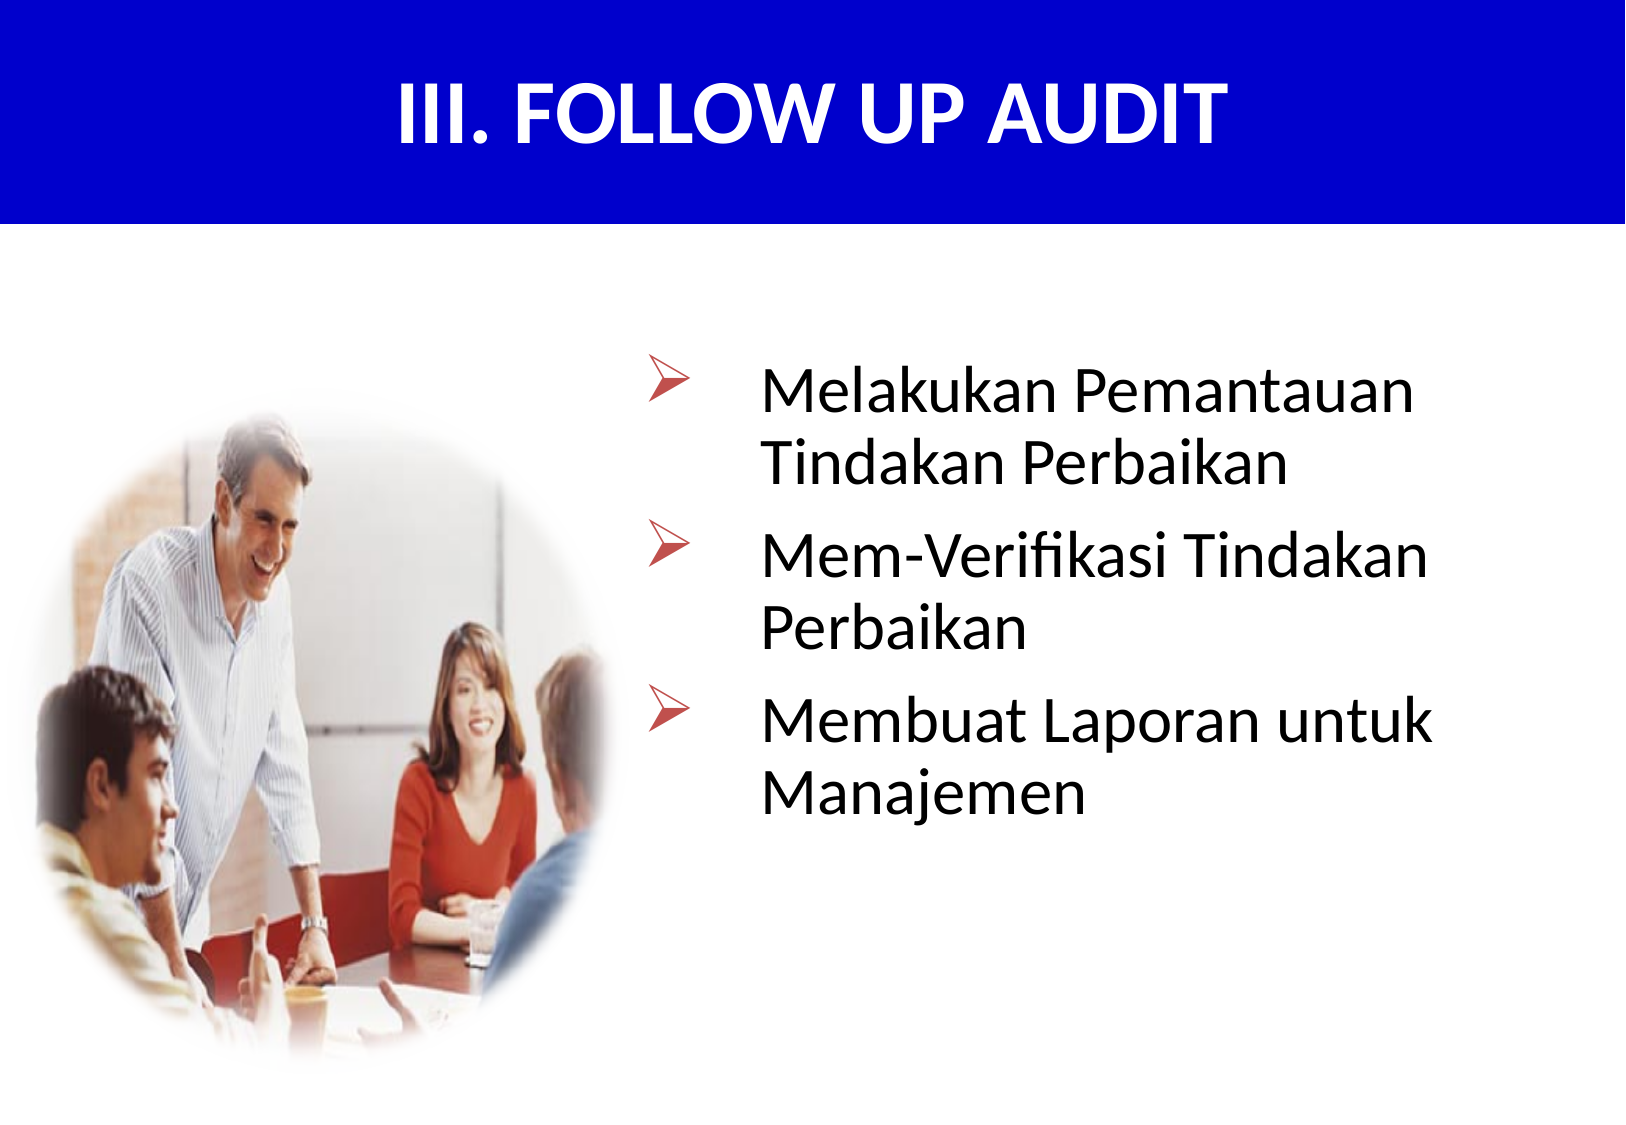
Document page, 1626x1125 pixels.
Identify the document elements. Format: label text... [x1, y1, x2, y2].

title III. FOLLOW UP AUDIT [0, 0, 1625, 225]
picture [0, 387, 630, 1075]
text_box Melakukan Pemantauan Tindakan Perbaikan Mem-Verifikasi Tindakan Perbaikan Membuat Laporan untuk Manajemen [629, 347, 1625, 874]
